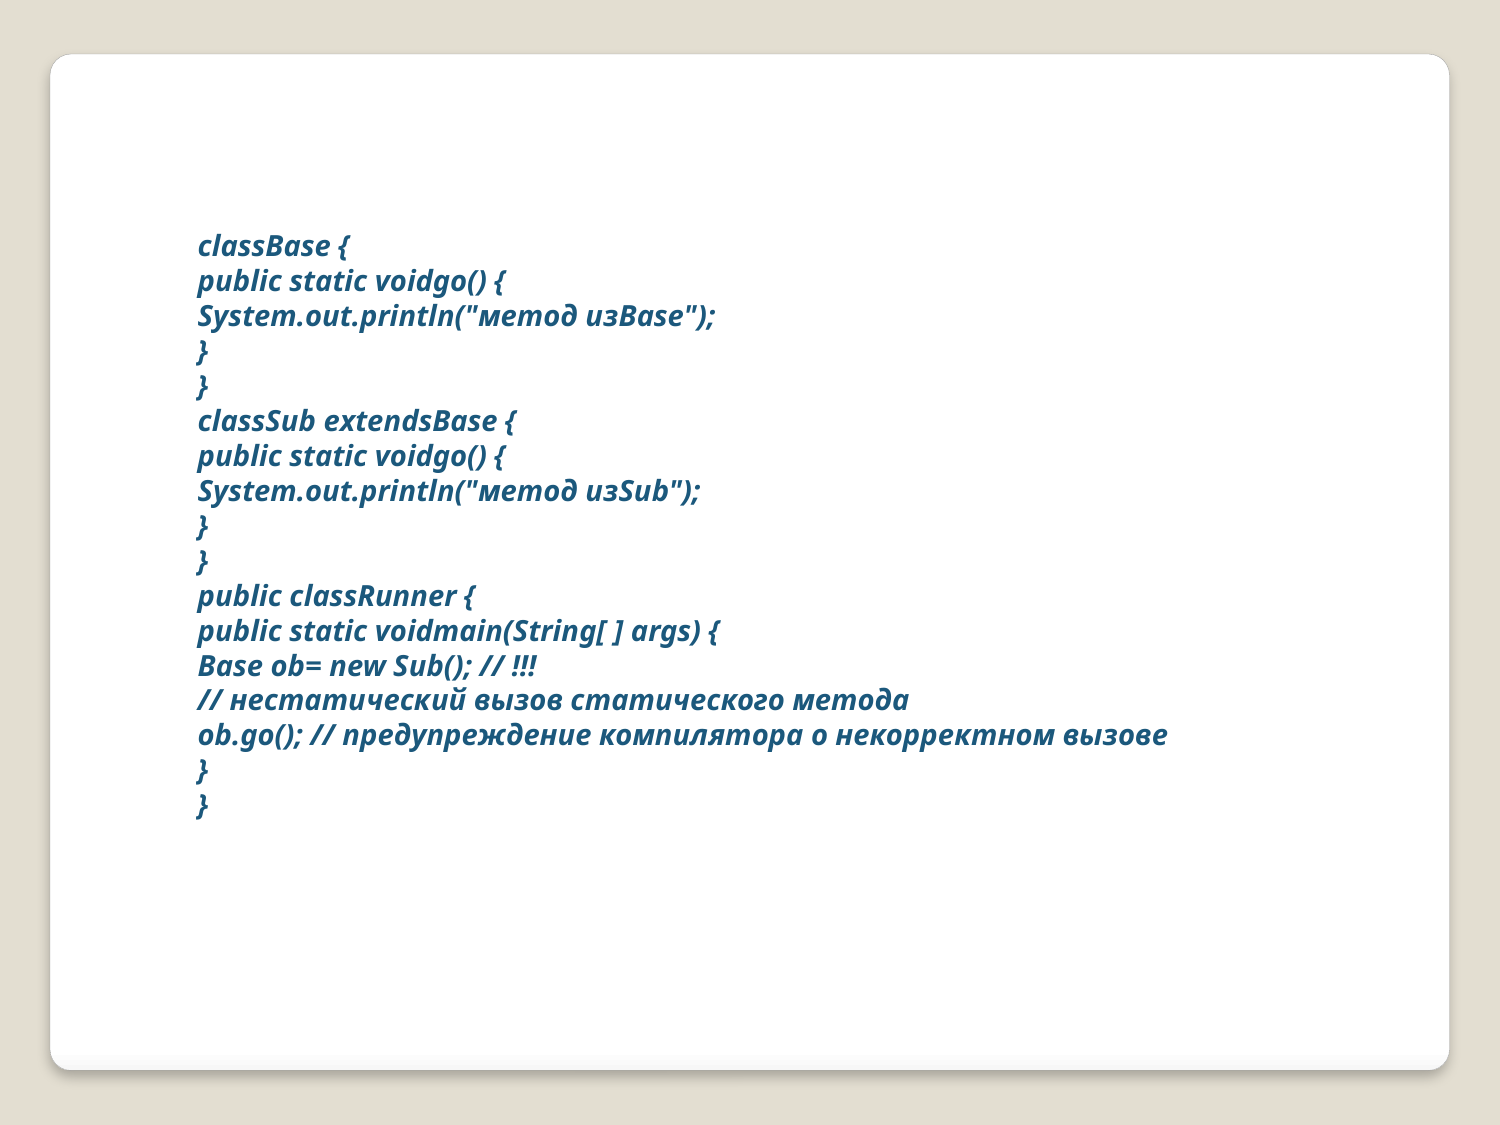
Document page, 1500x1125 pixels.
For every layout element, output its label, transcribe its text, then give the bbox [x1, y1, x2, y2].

text_box classBase { public static voidgo() { System.out.println("метод изBase"); } } classSub extendsBase { public static voidgo() { System.out.println("метод изSub"); } } public classRunner { public static voidmain(String[ ] args) { Base ob= new Sub(); // !!! // нестатический вызов статического метода ob.go(); // предупреждение компилятора о некорректном вызове } } [182, 219, 1424, 829]
